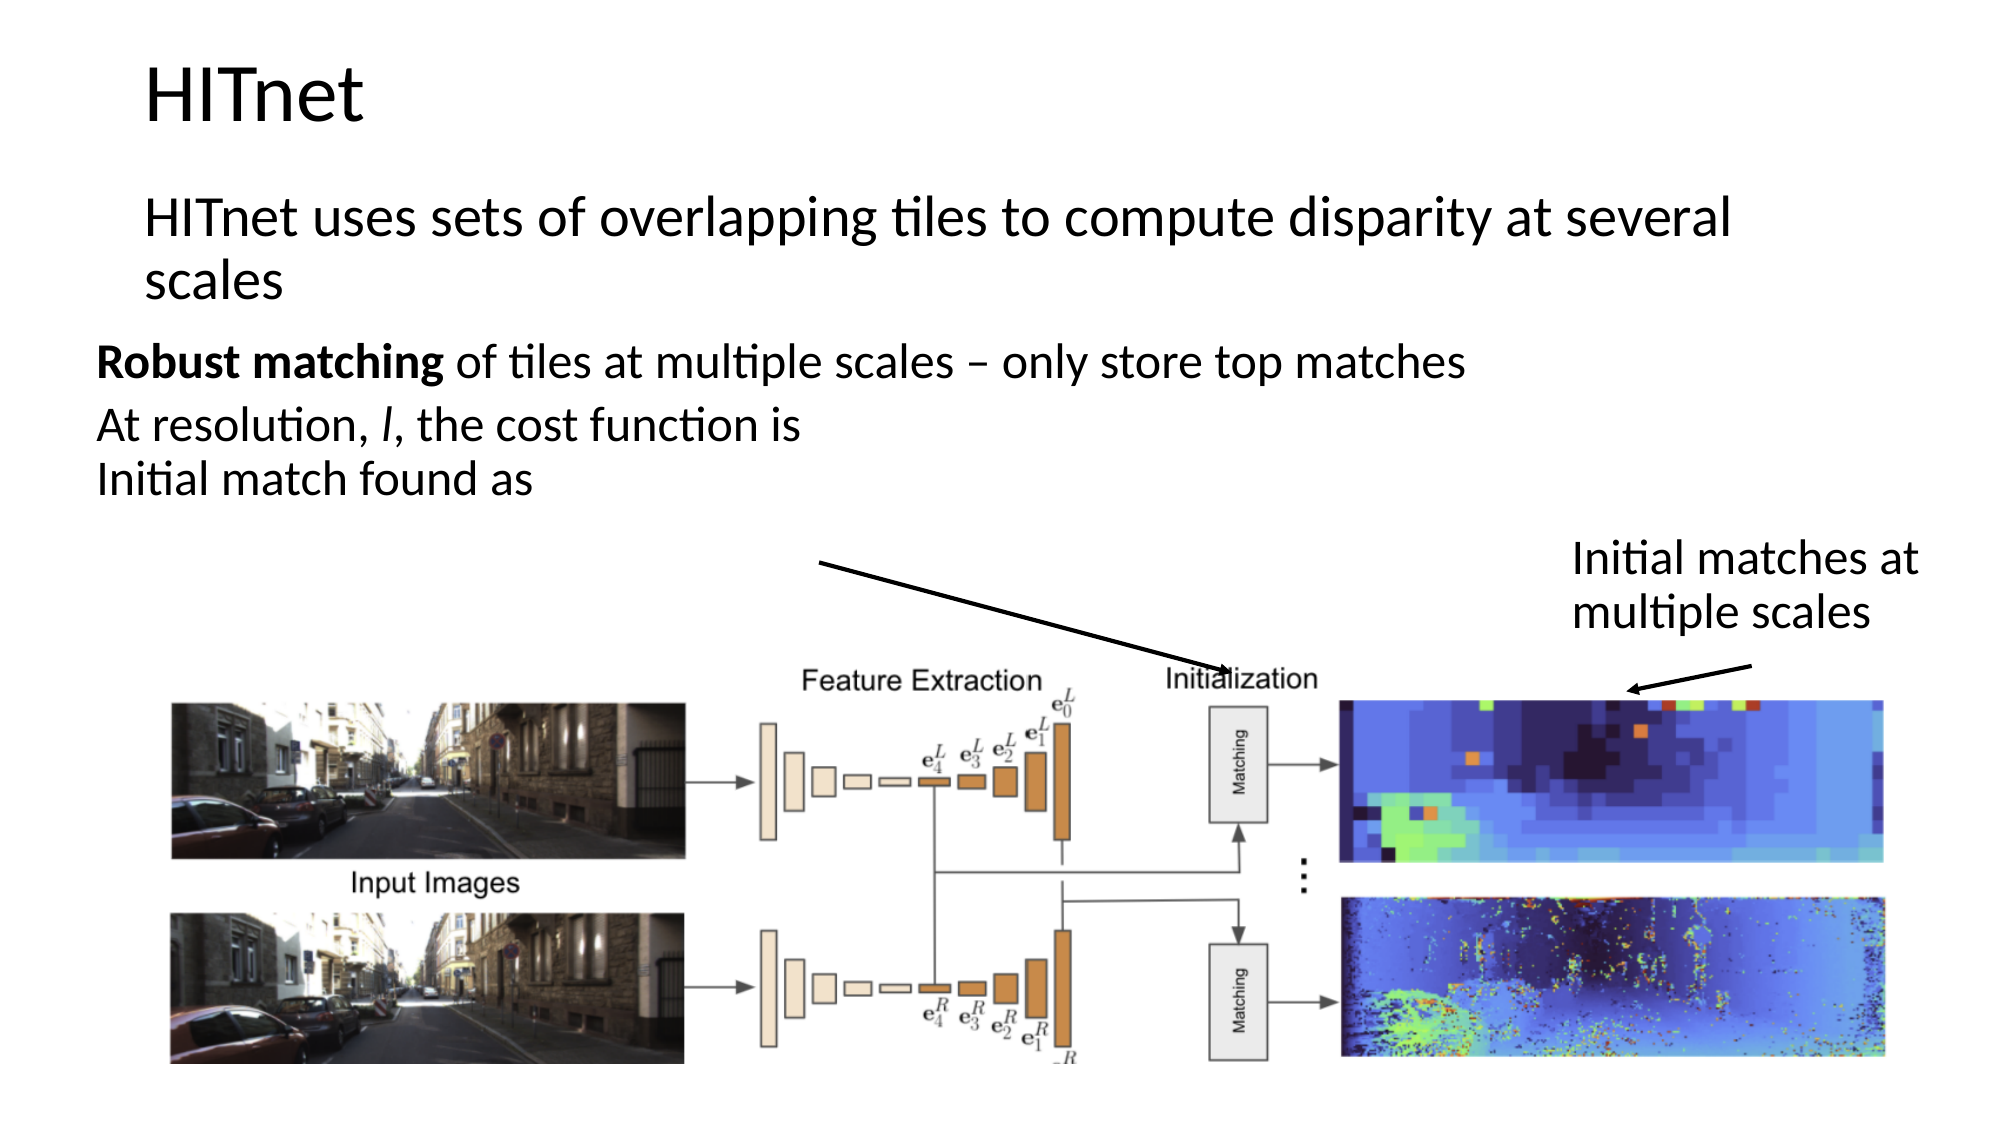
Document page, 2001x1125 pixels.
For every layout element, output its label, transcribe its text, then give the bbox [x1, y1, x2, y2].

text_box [1626, 665, 1752, 692]
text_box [819, 562, 1233, 673]
title HITnet [129, 22, 1855, 166]
list HITnet uses sets of overlapping tiles to compute disparity at several scales [129, 178, 1855, 334]
text_box Initial matches at multiple scales [1556, 523, 1947, 666]
picture [158, 658, 1891, 1064]
